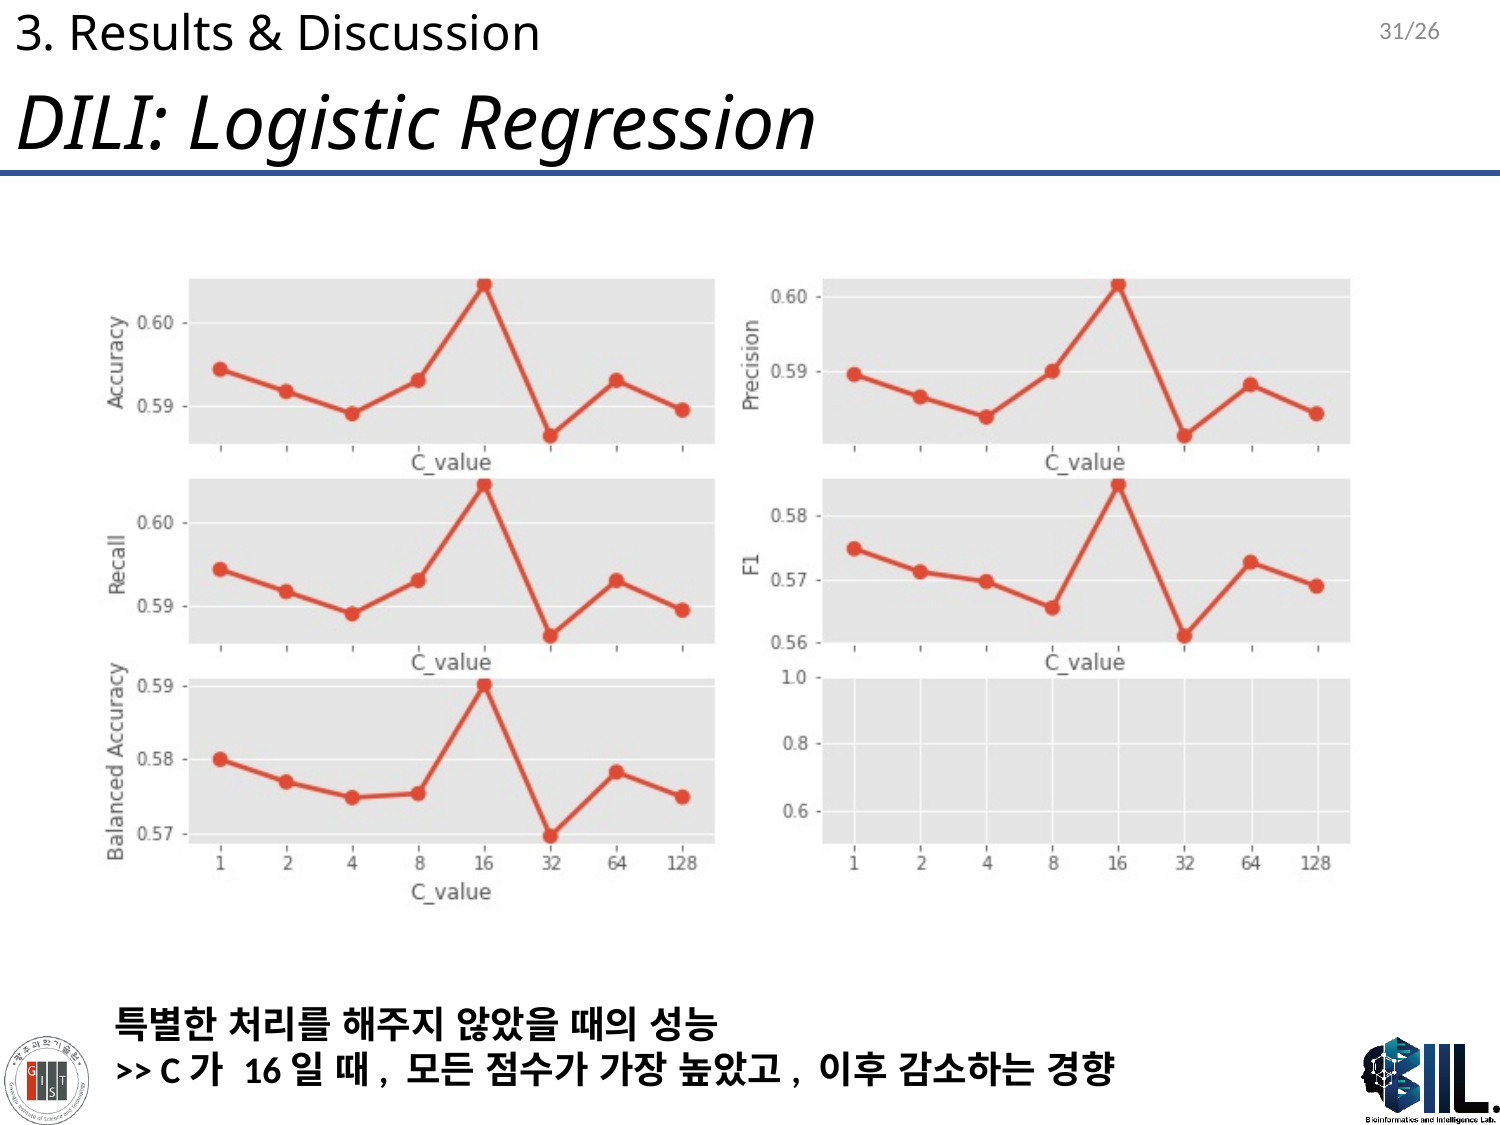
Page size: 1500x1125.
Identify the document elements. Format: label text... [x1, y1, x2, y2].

title 3. Results & Discussion [0, 0, 602, 68]
text_box DILI: Logistic Regression [0, 68, 1238, 170]
text_box DILI: Logistic Regression [0, 176, 1238, 183]
picture [1361, 1099, 1500, 1125]
picture [4, 1036, 89, 1125]
picture [0, 187, 1500, 938]
text_box 특별한 처리를 해주지 않았을 때의 성능 >> C가 16일 때, 모든 점수가 가장 높았고, 이후 감소하는 경향 [99, 993, 1500, 1099]
slide_number 31/26 [1117, 0, 1455, 60]
